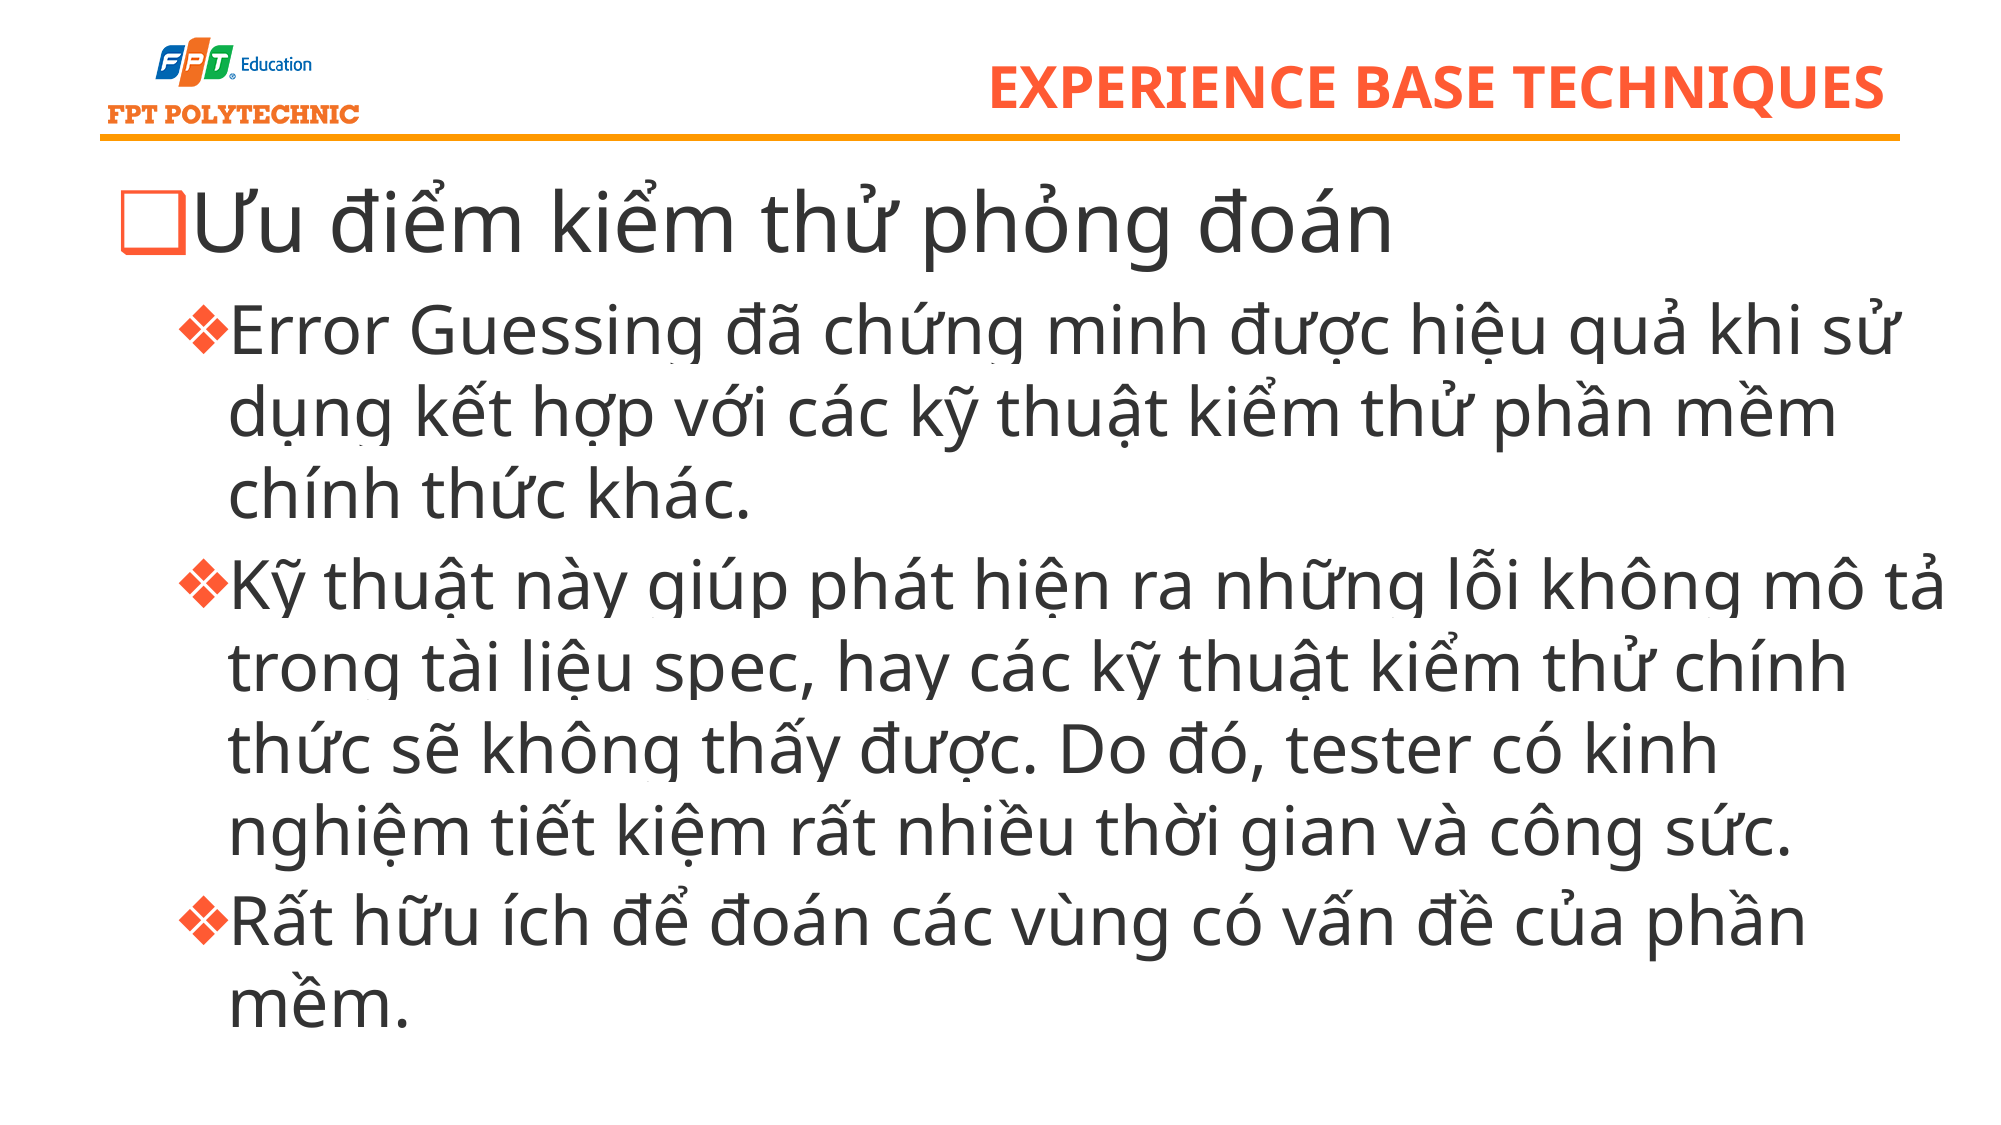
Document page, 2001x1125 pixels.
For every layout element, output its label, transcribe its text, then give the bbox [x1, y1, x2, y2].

picture [99, 25, 367, 134]
picture [99, 135, 367, 143]
text_box Error Guessing đã chứng minh được hiệu quả khi sử dụng kết hợp với các kỹ thuật kiểm thử phần mềm chính thức khác. Kỹ thuật này giúp phát hiện ra những lỗi không mô tả trong tài liệu spec, hay các kỹ thuật kiểm thử chính thức sẽ không thấy được. Do đó, tester có kinh nghiệm tiết kiệm rất nhiều thời gian và công sức. Rất hữu ích để đoán các vùng có vấn đề của phần mềm. [101, 279, 1988, 1114]
title experience base techniques [366, 45, 1900, 125]
text_box Ưu điểm kiểm thử phỏng đoán [101, 153, 1900, 284]
